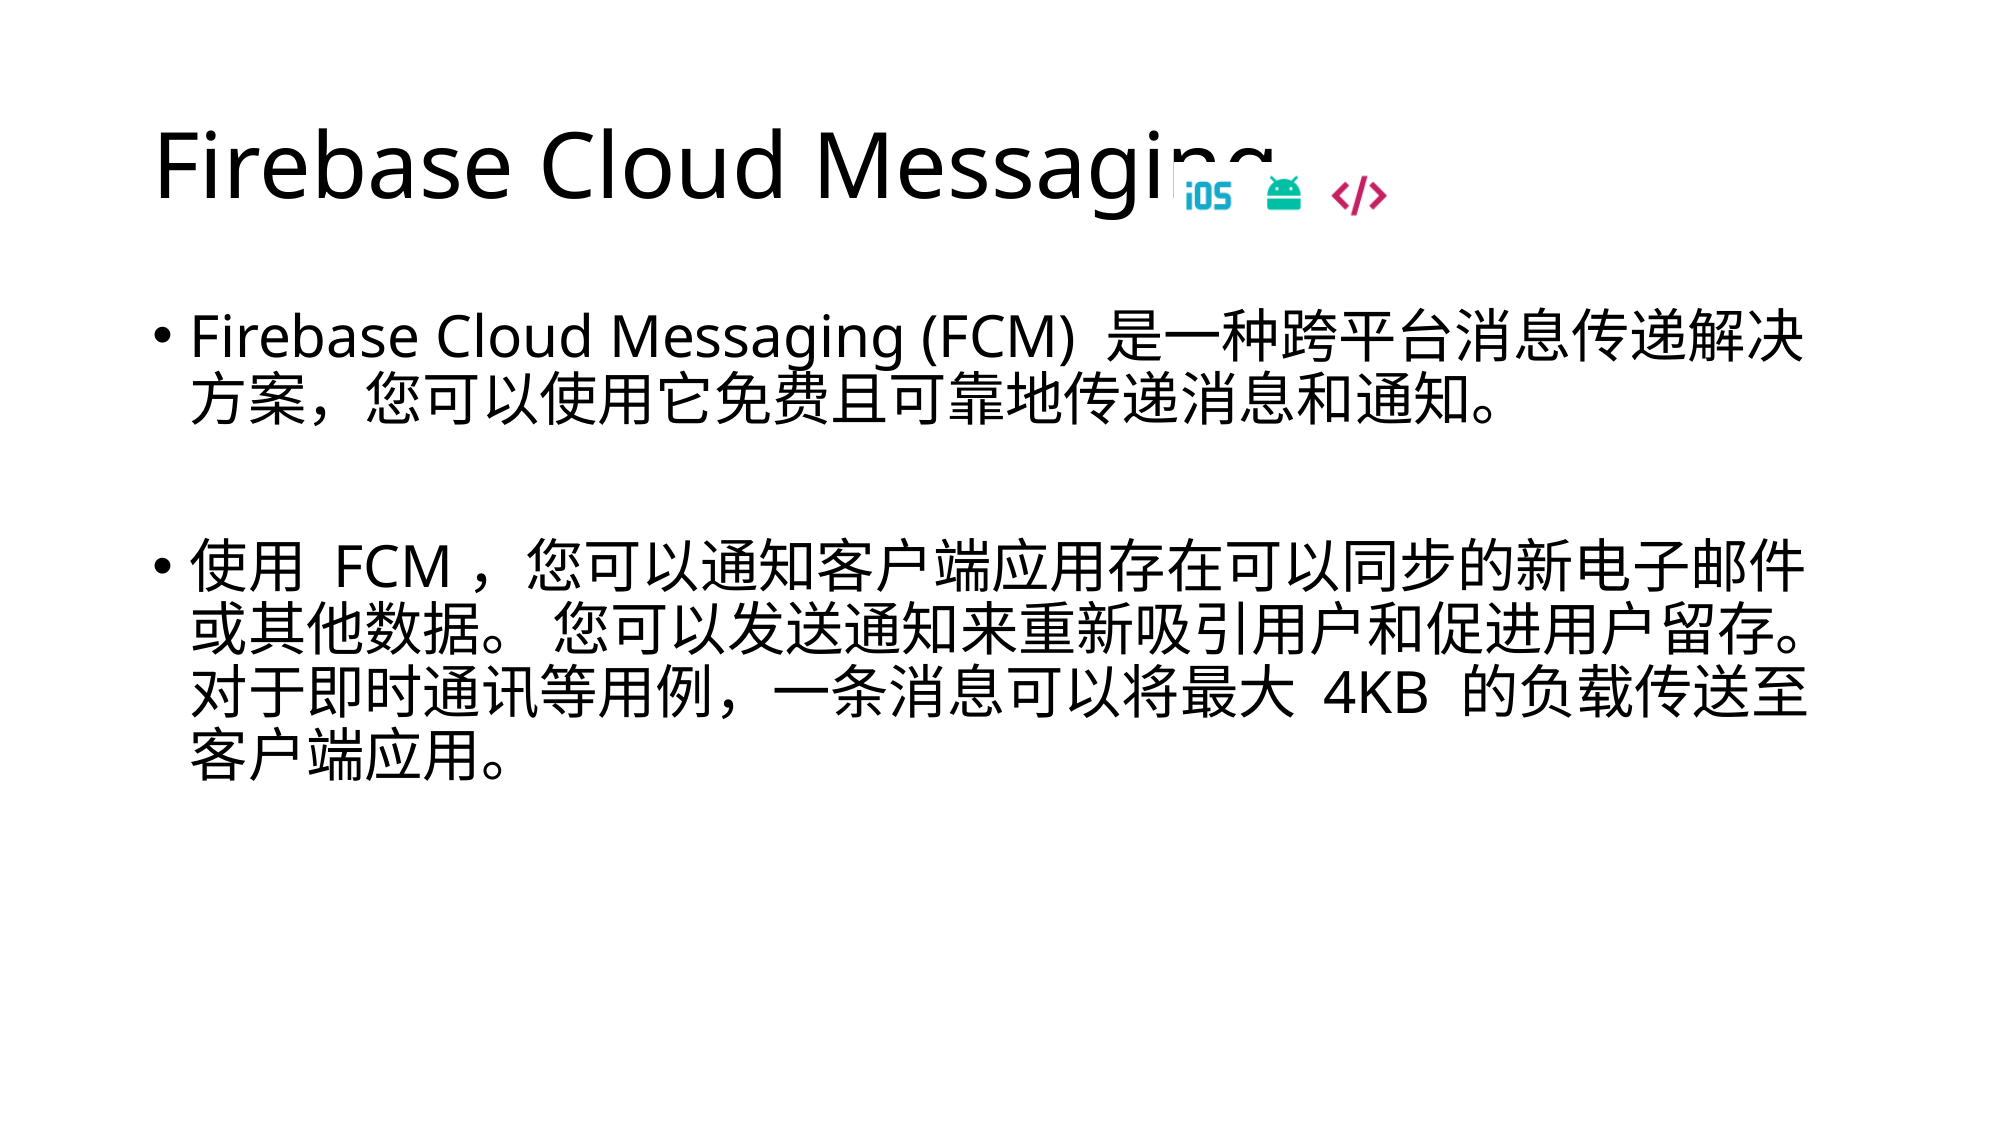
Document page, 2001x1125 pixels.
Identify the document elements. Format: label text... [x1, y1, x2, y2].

list Firebase Cloud Messaging (FCM) 是一种跨平台消息传递解决方案，您可以使用它免费且可靠地传递消息和通知。 使用 FCM，您可以通知客户端应用存在可以同步的新电子邮件或其他数据。 您可以发送通知来重新吸引用户和促进用户留存。 对于即时通讯等用例，一条消息可以将最大 4KB 的负载传送至客户端应用。 [137, 299, 1863, 1014]
picture [1173, 162, 1406, 221]
title Firebase Cloud Messaging [137, 59, 1863, 278]
